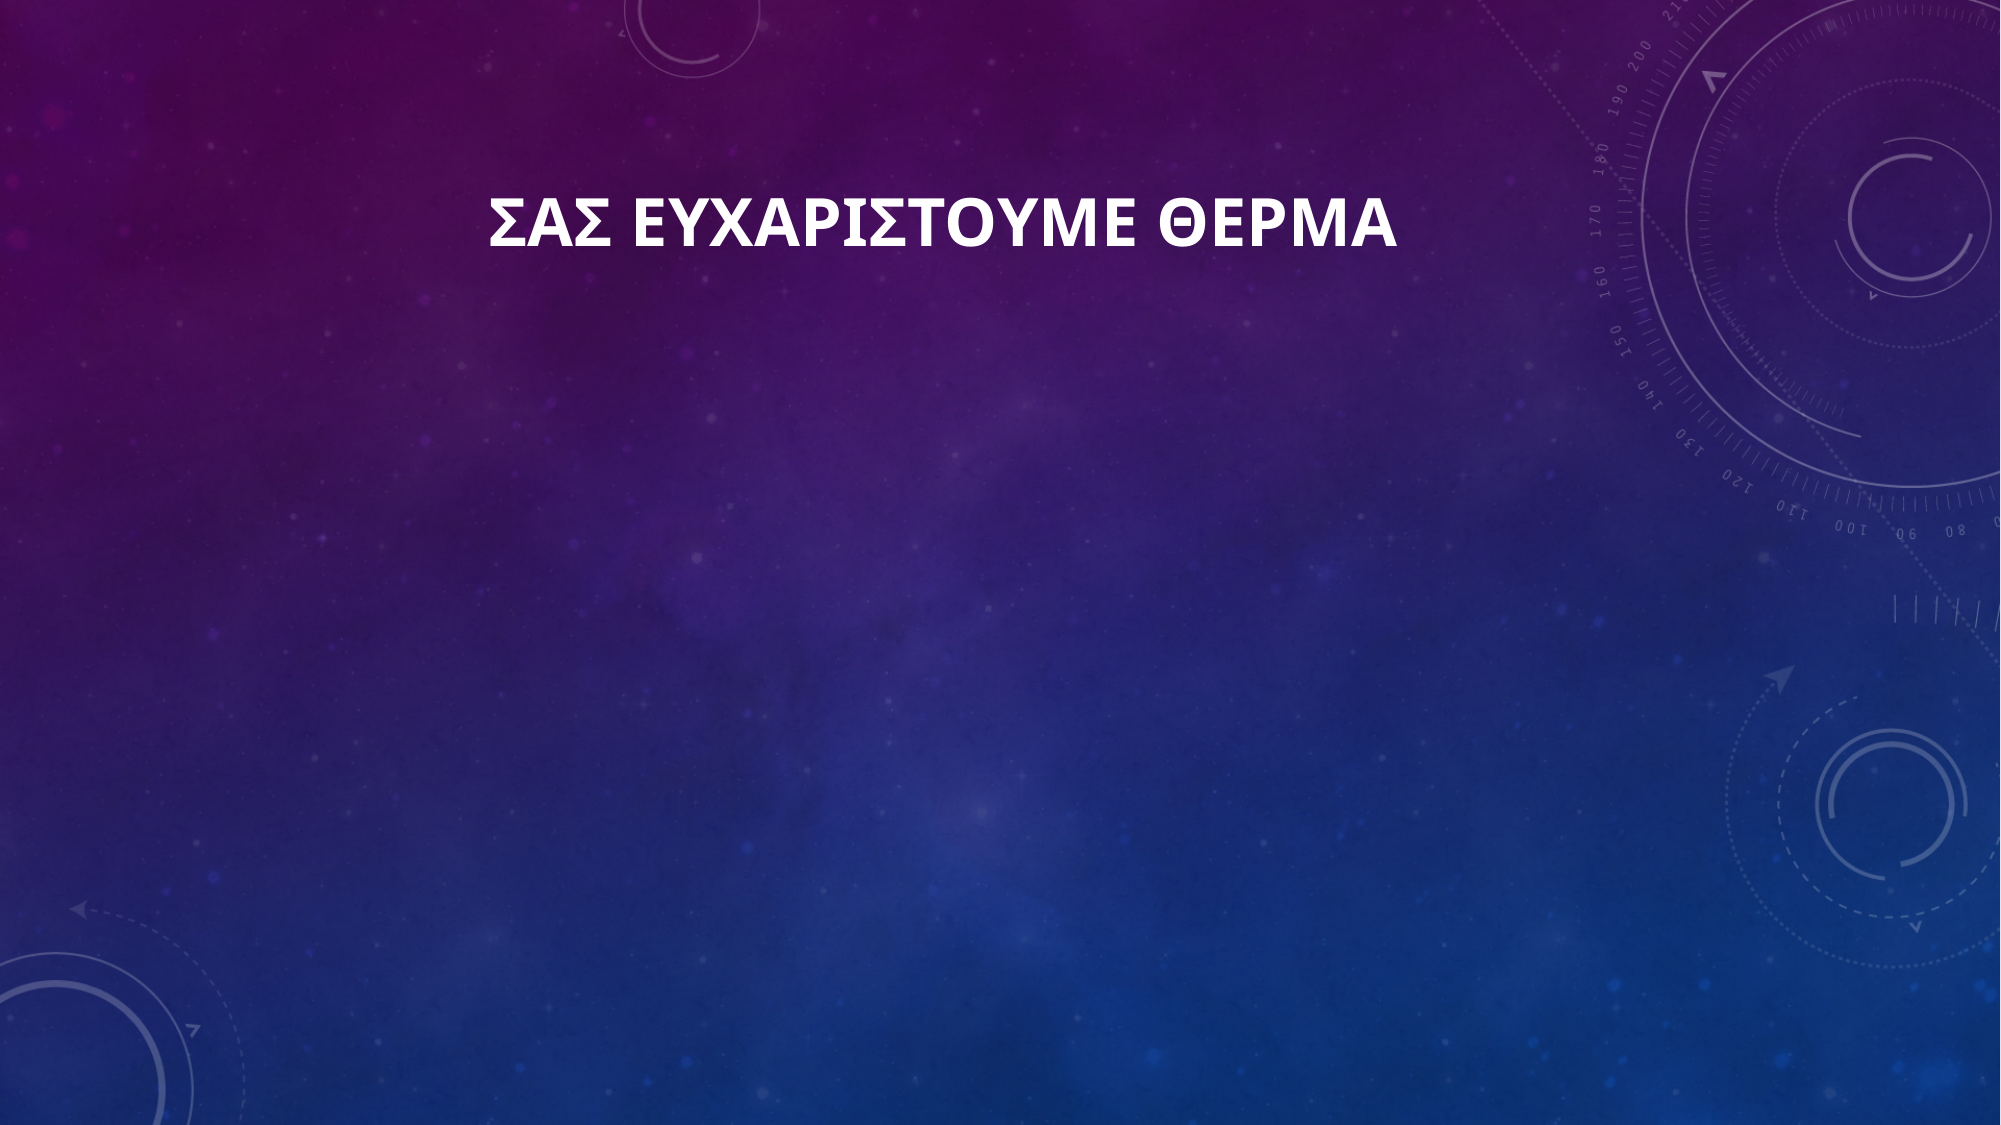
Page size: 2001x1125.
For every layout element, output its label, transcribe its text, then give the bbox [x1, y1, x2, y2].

title Σας ευχαριστουμε θερμα [112, 99, 1775, 339]
picture [0, 0, 2001, 1125]
